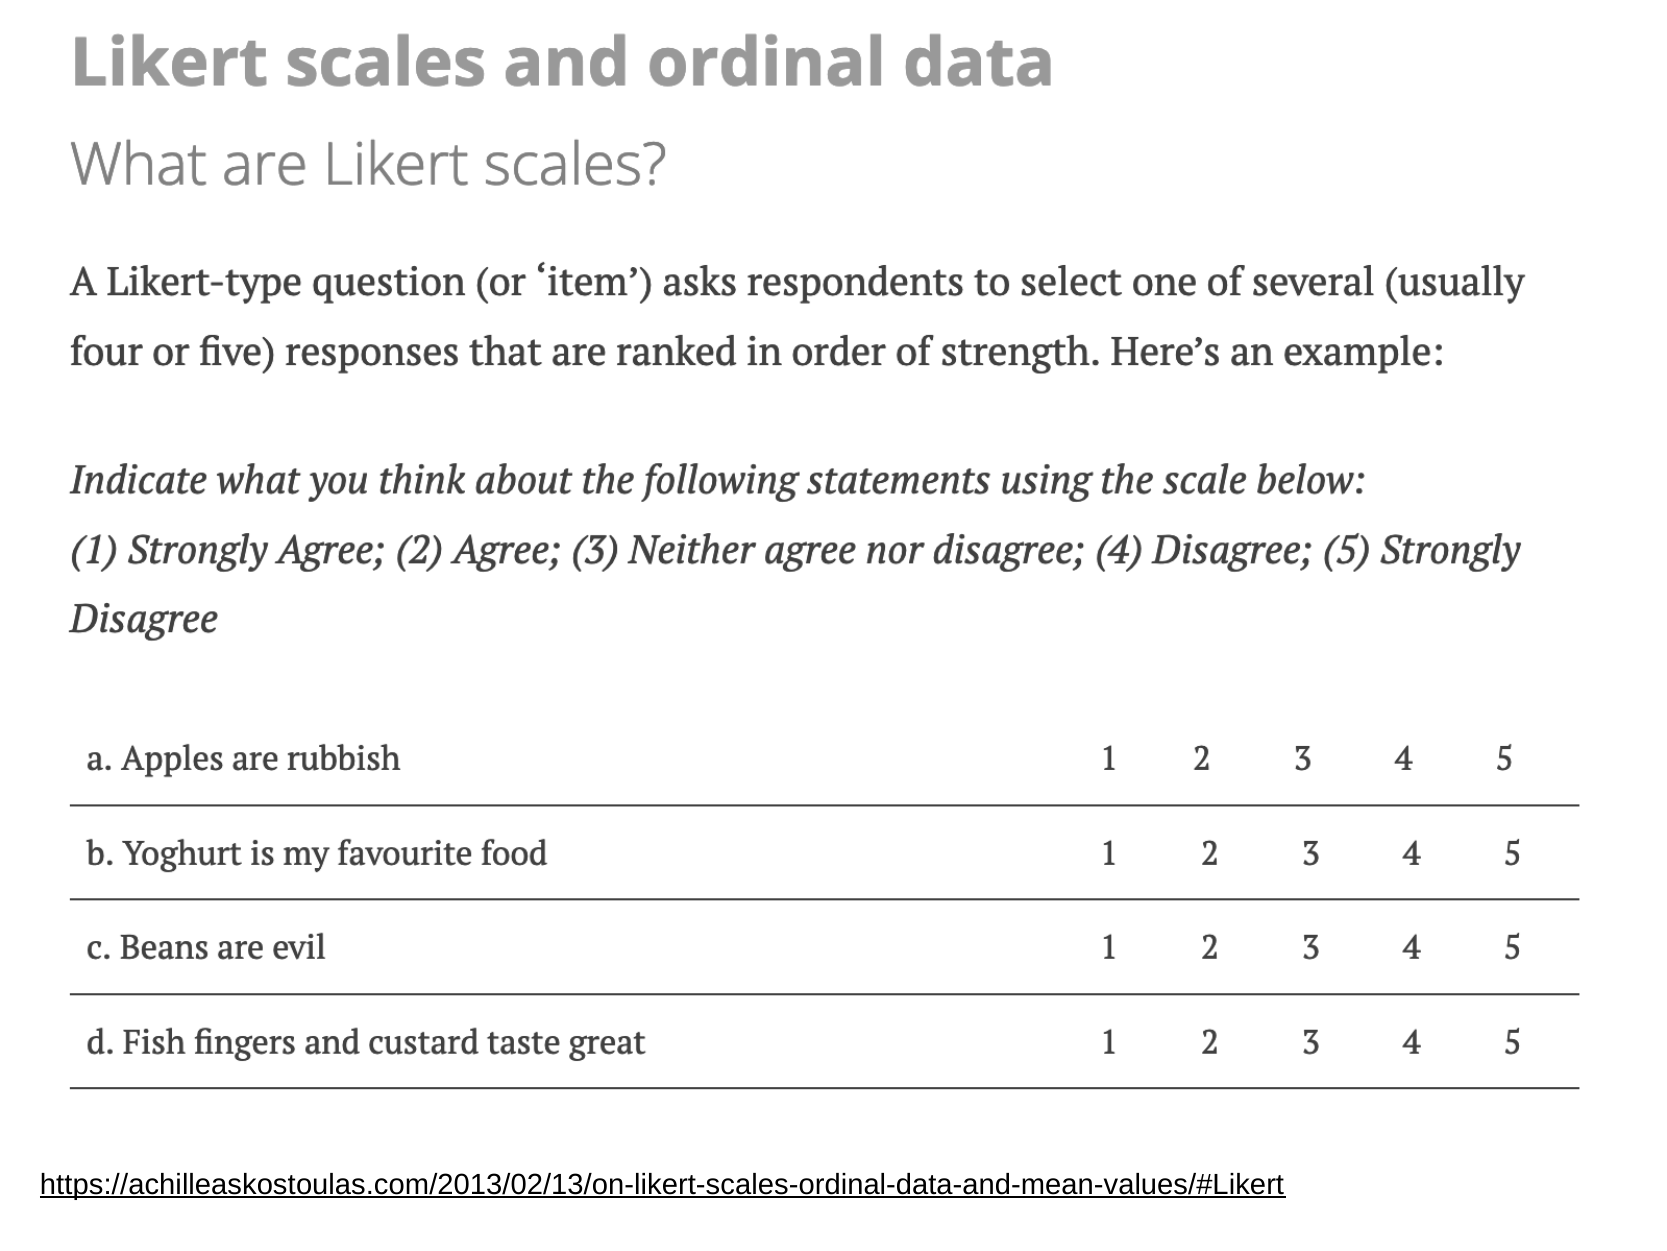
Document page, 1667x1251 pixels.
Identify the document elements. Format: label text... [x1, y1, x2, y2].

text_box https://achilleaskostoulas.com/2013/02/13/on-likert-scales-ordinal-data-and-mean-values/#Likert [24, 1150, 1619, 1216]
picture [24, 24, 1642, 1132]
